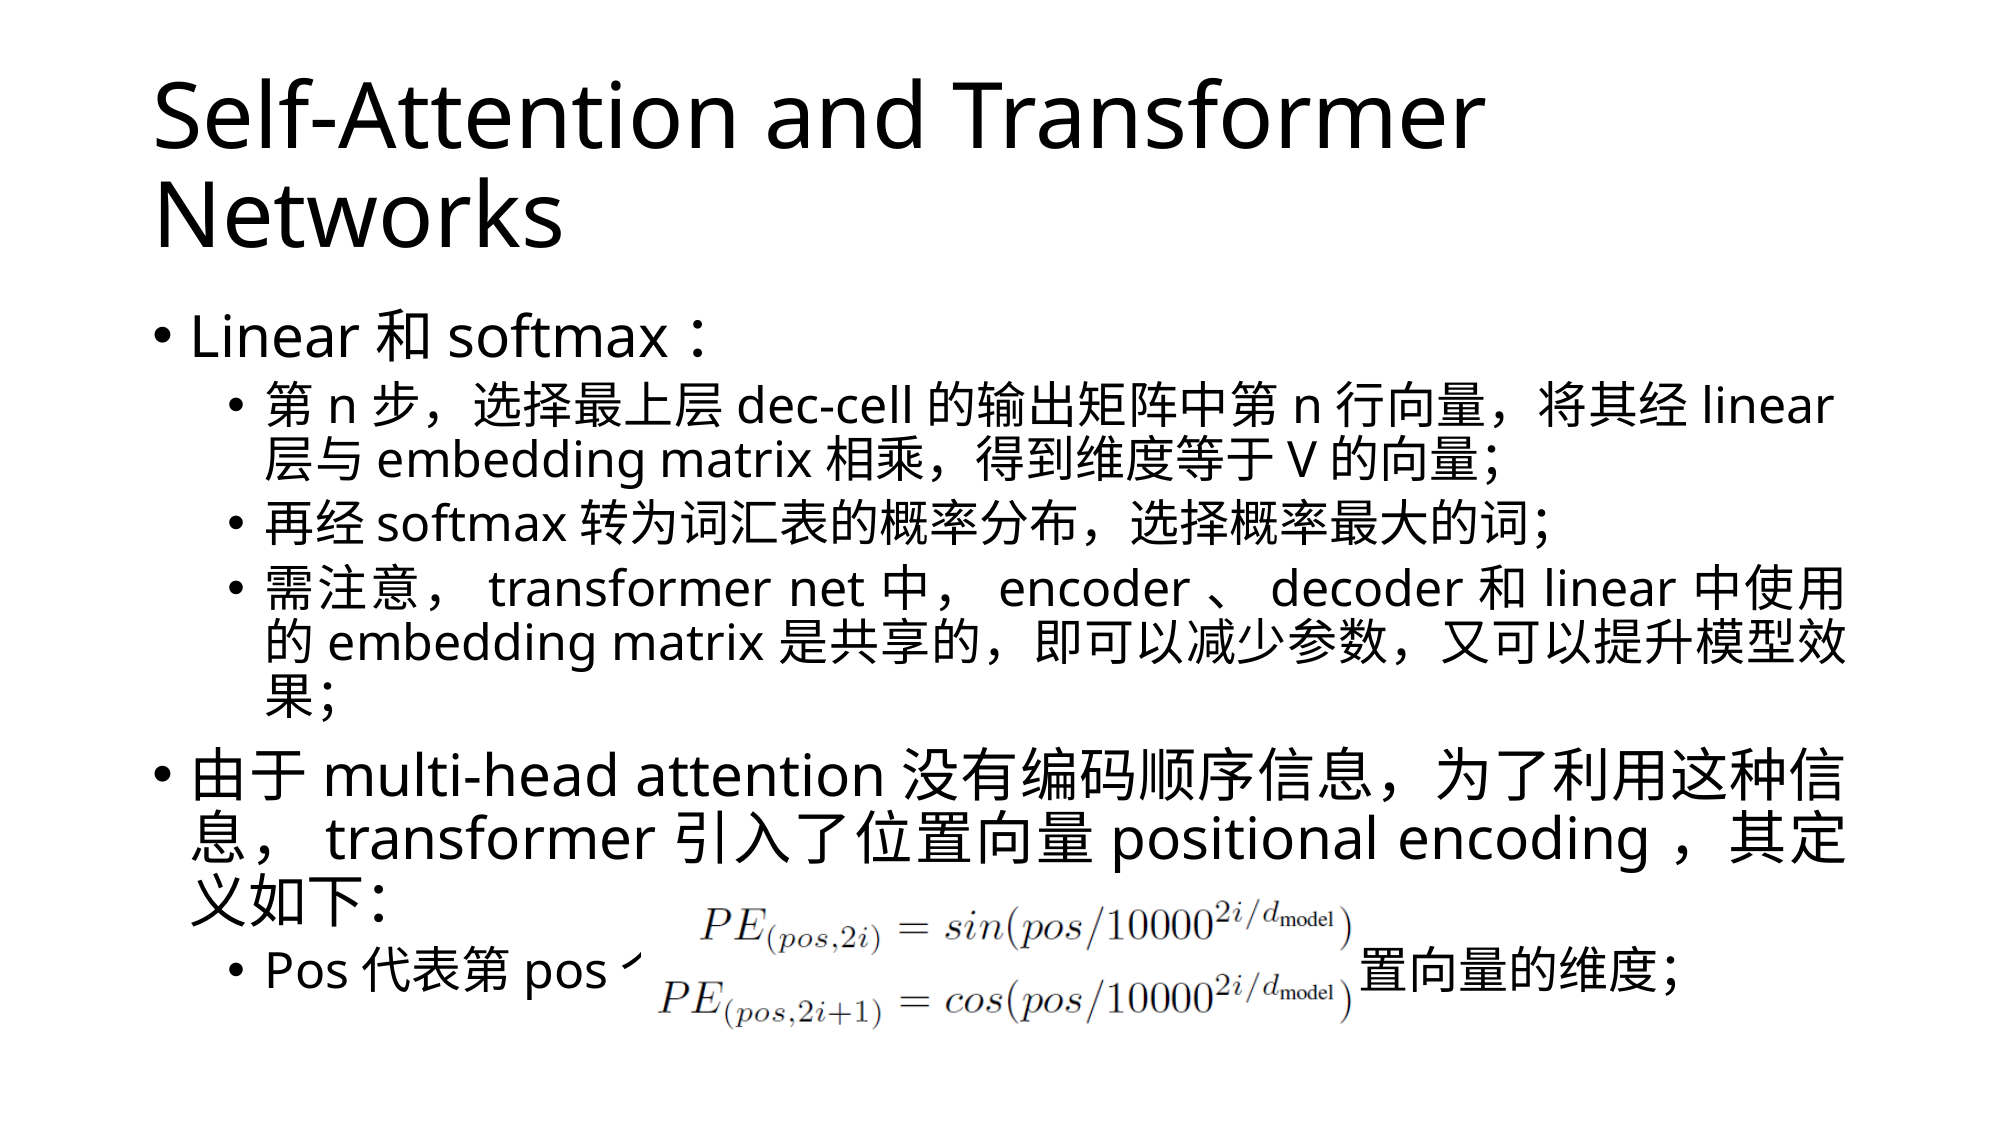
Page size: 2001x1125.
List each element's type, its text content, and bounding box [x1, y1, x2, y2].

picture [641, 894, 1359, 1036]
list Linear和softmax： 第n步，选择最上层dec-cell的输出矩阵中第n行向量，将其经linear层与embedding matrix相乘，得到维度等于V的向量； 再经softmax转为词汇表的概率分布，选择概率最大的词； 需注意，transformer net中，encoder、decoder和linear中使用的embedding matrix是共享的，即可以减少参数，又可以提升模型效果； 由于multi-head attention没有编码顺序信息，为了利用这种信息，transformer引入了位置向量positional encoding，其定义如下： Pos代表第pos个输入的位置，2i或2i+1代表位置向量的维度； [137, 299, 1863, 1014]
title Self-Attention and Transformer Networks [137, 59, 1863, 278]
